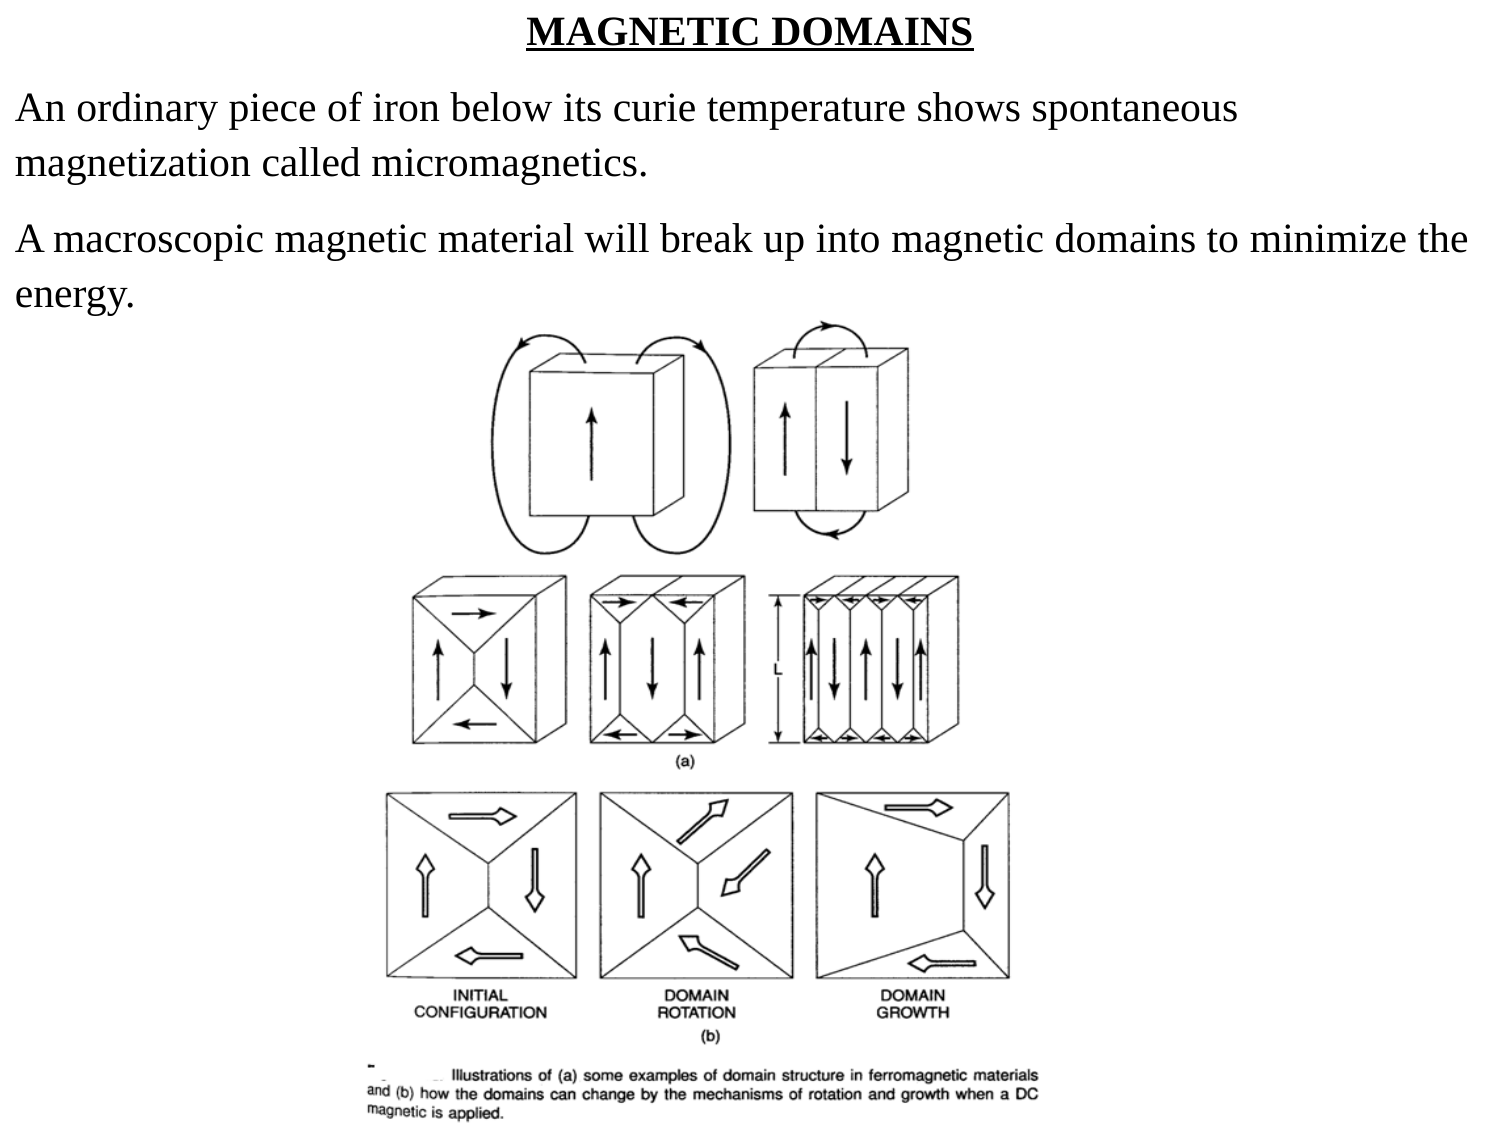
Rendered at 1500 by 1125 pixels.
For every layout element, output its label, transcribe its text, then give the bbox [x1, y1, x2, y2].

picture [351, 316, 1070, 1125]
text_box MAGNETIC DOMAINS An ordinary piece of iron below its curie temperature shows spontaneous magnetization called micromagnetics. A macroscopic magnetic material will break up into magnetic domains to minimize the energy. [0, 0, 1500, 399]
